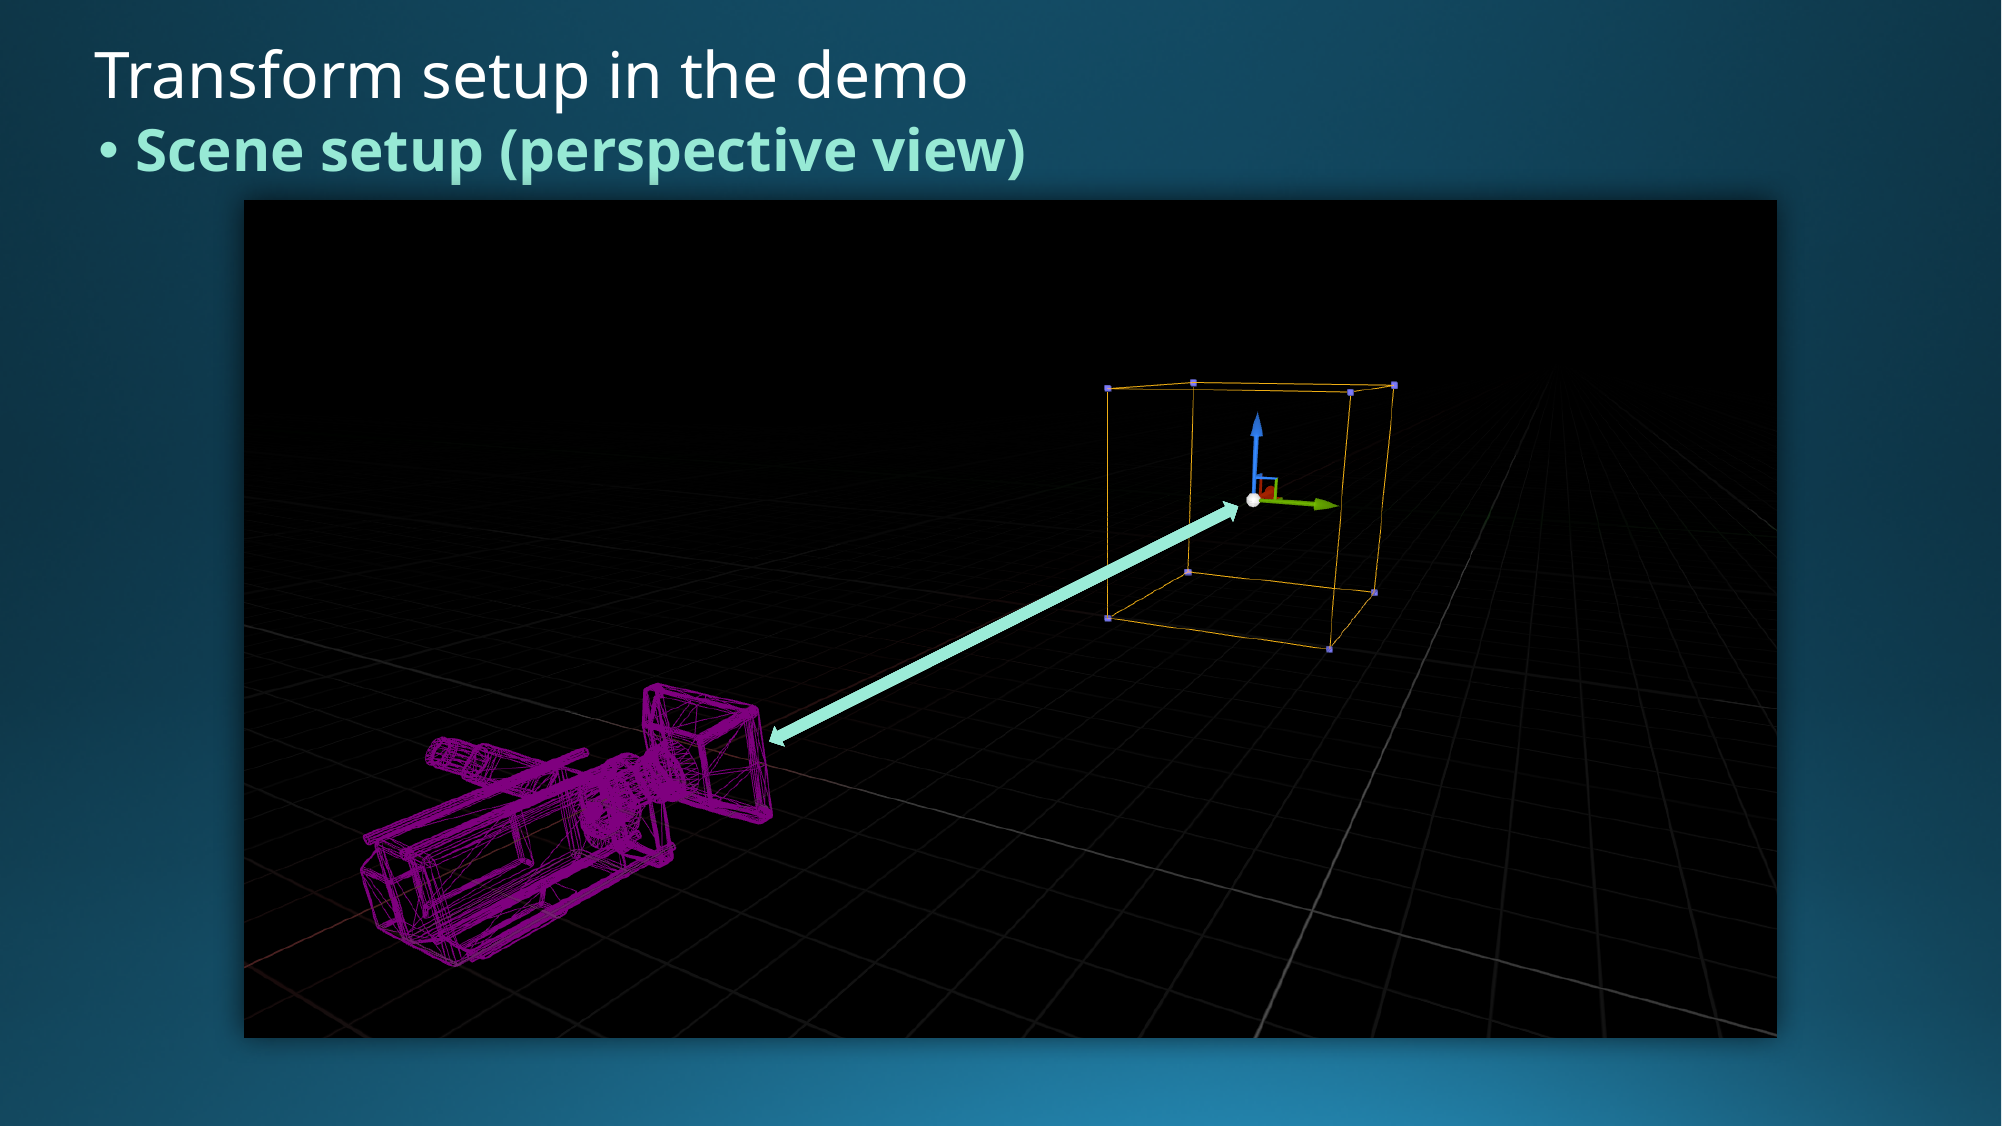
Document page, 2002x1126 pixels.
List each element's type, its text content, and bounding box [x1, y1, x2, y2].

picture [0, 0, 2002, 1126]
list Scene setup (perspective view) [83, 113, 1914, 767]
title Transform setup in the demo [79, 35, 1580, 198]
